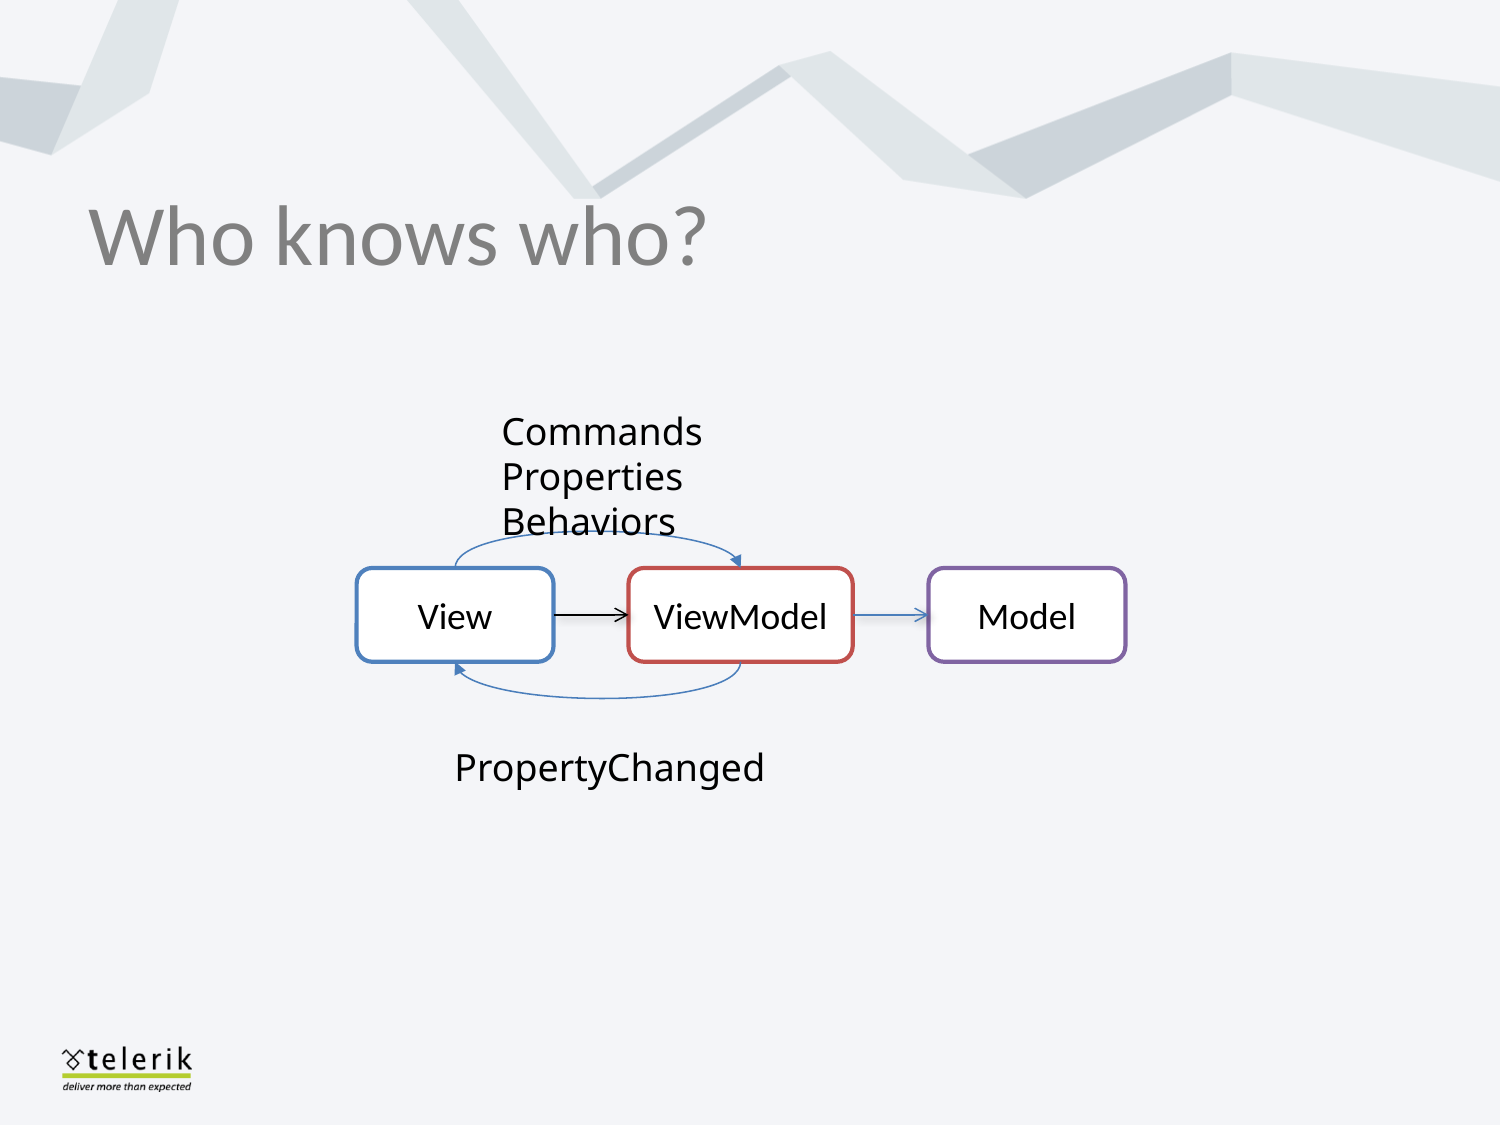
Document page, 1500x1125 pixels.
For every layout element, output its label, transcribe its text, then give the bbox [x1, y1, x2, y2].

picture [61, 1046, 192, 1092]
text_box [597, 425, 601, 712]
text_box PropertyChanged [439, 736, 592, 796]
picture [0, 0, 1500, 260]
text_box Model [926, 565, 1128, 664]
text_box ViewModel [626, 565, 855, 664]
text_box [597, 717, 601, 805]
text_box PropertyChanged [605, 736, 781, 796]
text_box View [354, 565, 556, 664]
text_box Commands Properties Behaviors [486, 400, 718, 551]
title Who knows who? [73, 171, 1424, 291]
